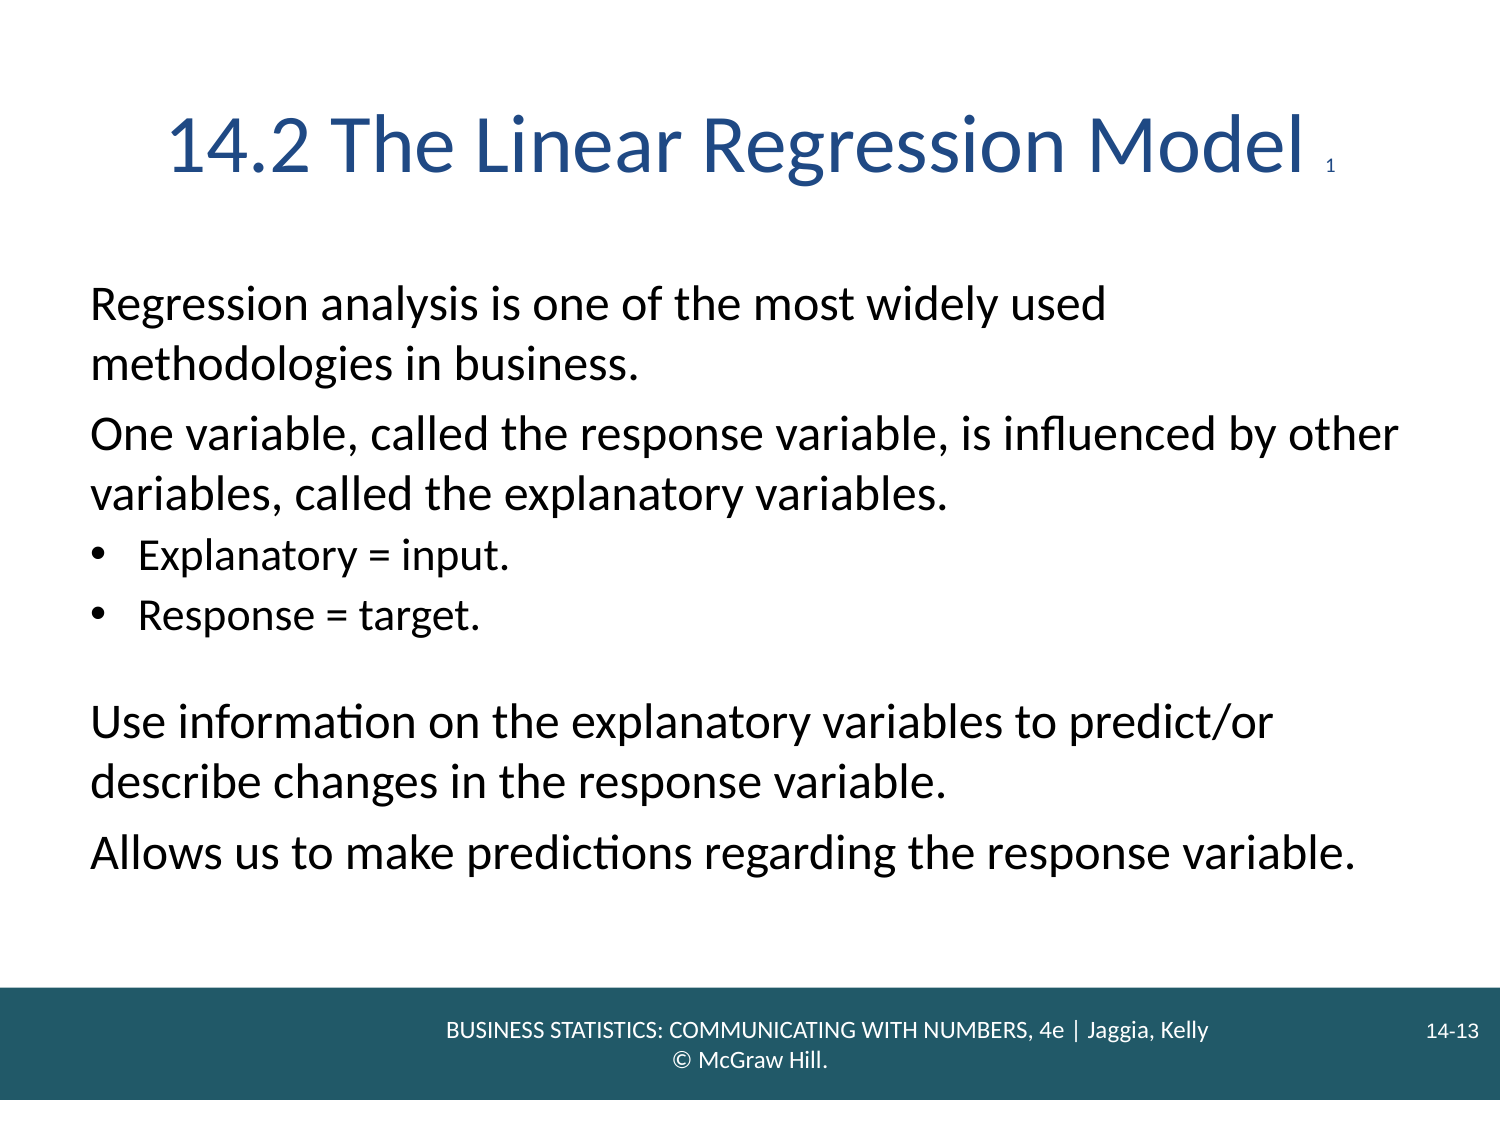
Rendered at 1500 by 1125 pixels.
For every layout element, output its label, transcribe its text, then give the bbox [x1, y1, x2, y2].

title 14.2 The Linear Regression Model 1 [75, 45, 1425, 233]
list Use information on the explanatory variables to predict/or describe changes in the response variable. Allows us to make predictions regarding the response variable. [75, 681, 1425, 950]
list Regression analysis is one of the most widely used methodologies in business. One variable, called the response variable, is influenced by other variables, called the explanatory variables. Explanatory = input. Response = target. [75, 262, 1425, 664]
